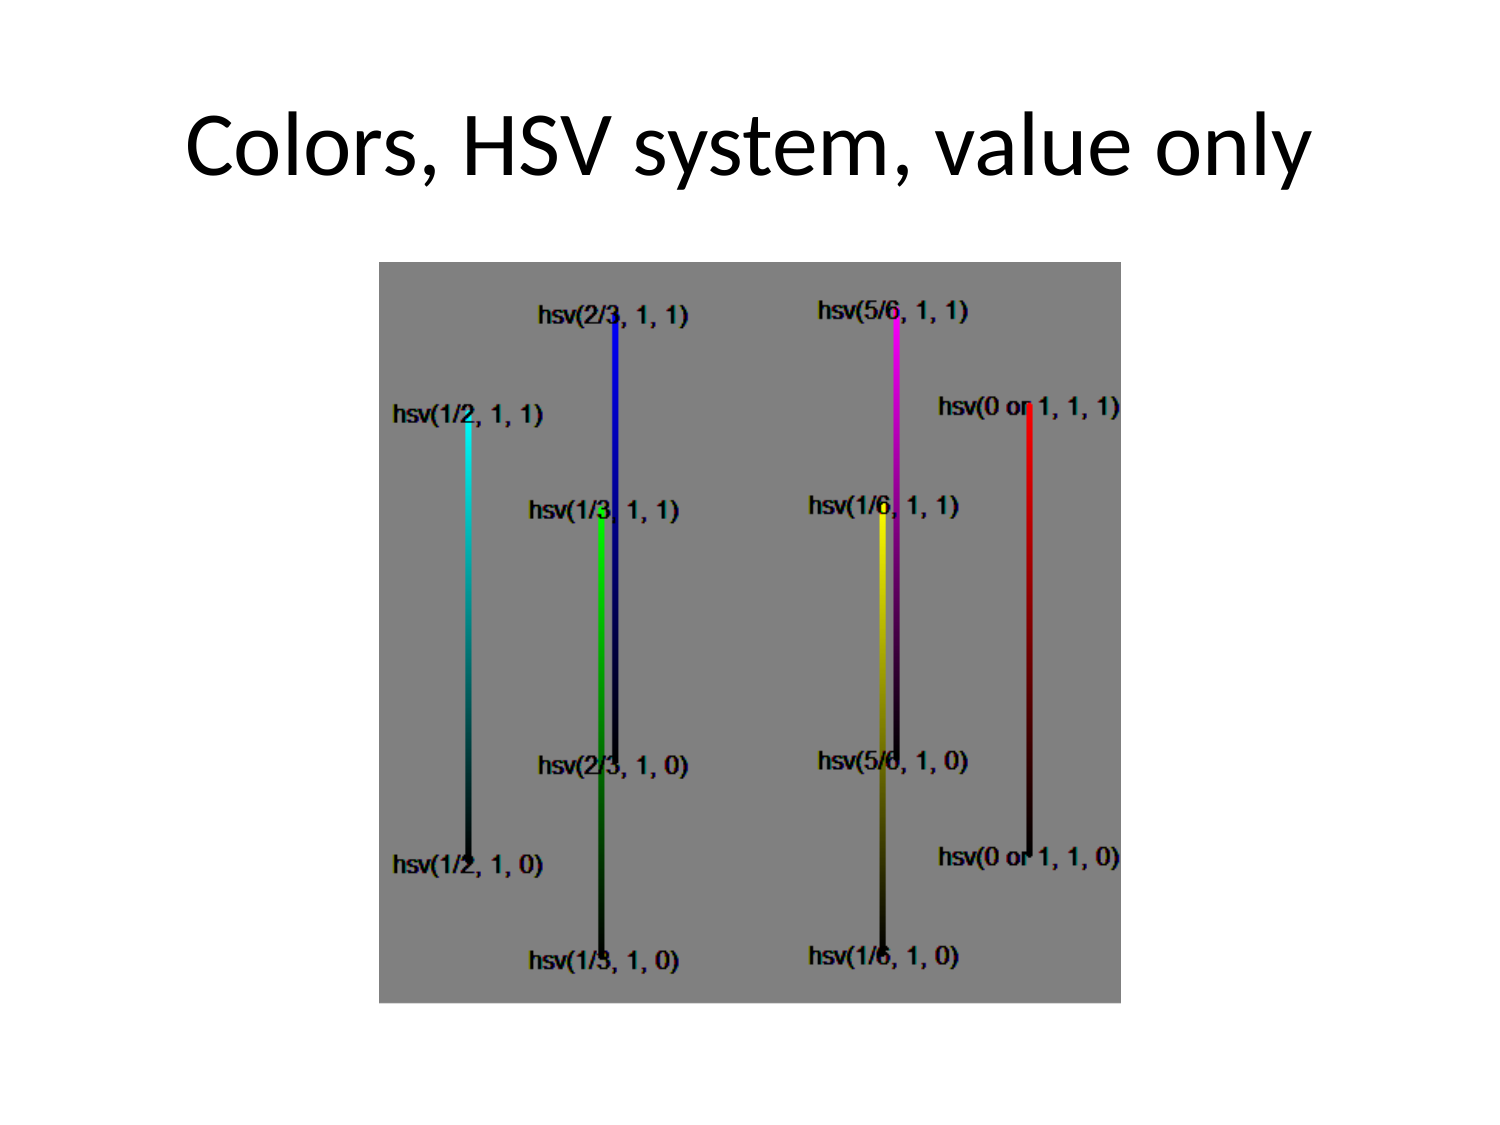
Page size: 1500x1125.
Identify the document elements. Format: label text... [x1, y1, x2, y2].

title Colors, HSV system, value only [75, 45, 1425, 233]
picture [378, 262, 1122, 1005]
